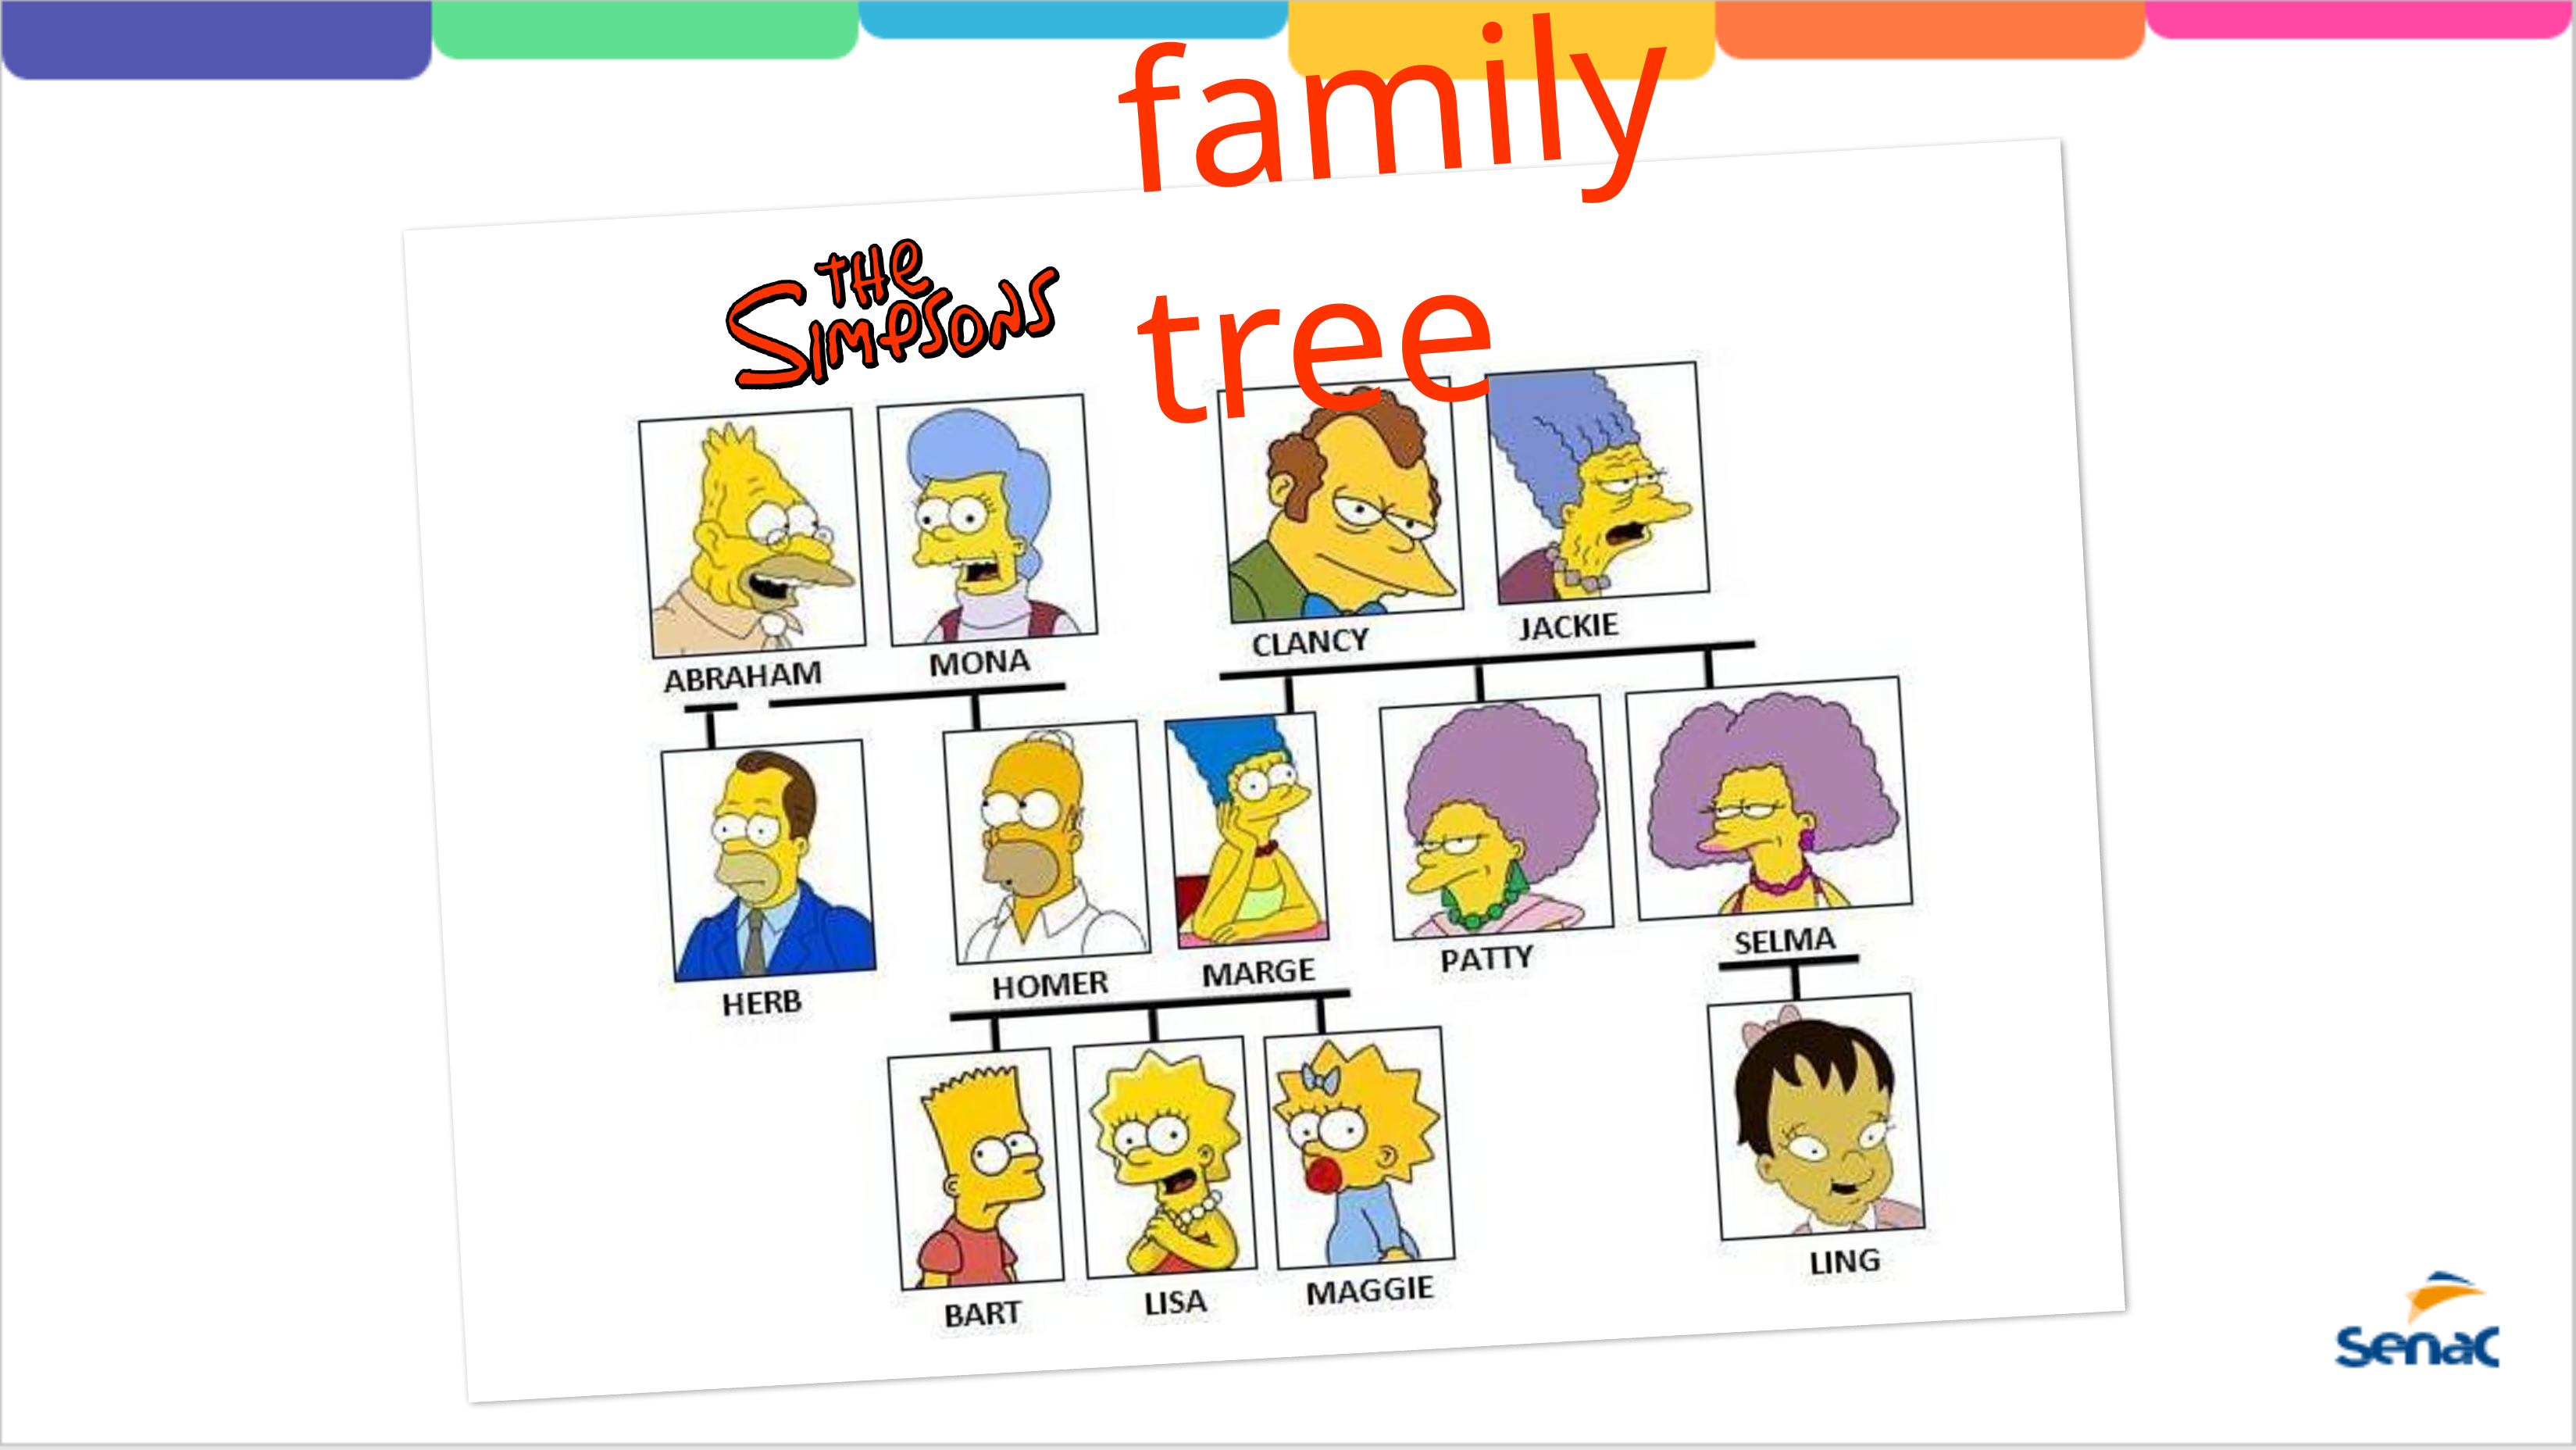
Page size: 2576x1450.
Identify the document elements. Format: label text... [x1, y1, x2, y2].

picture [0, 0, 2576, 1450]
picture [625, 238, 1957, 1355]
text_box family tree [1097, 0, 1813, 372]
text_box [401, 137, 2127, 1405]
